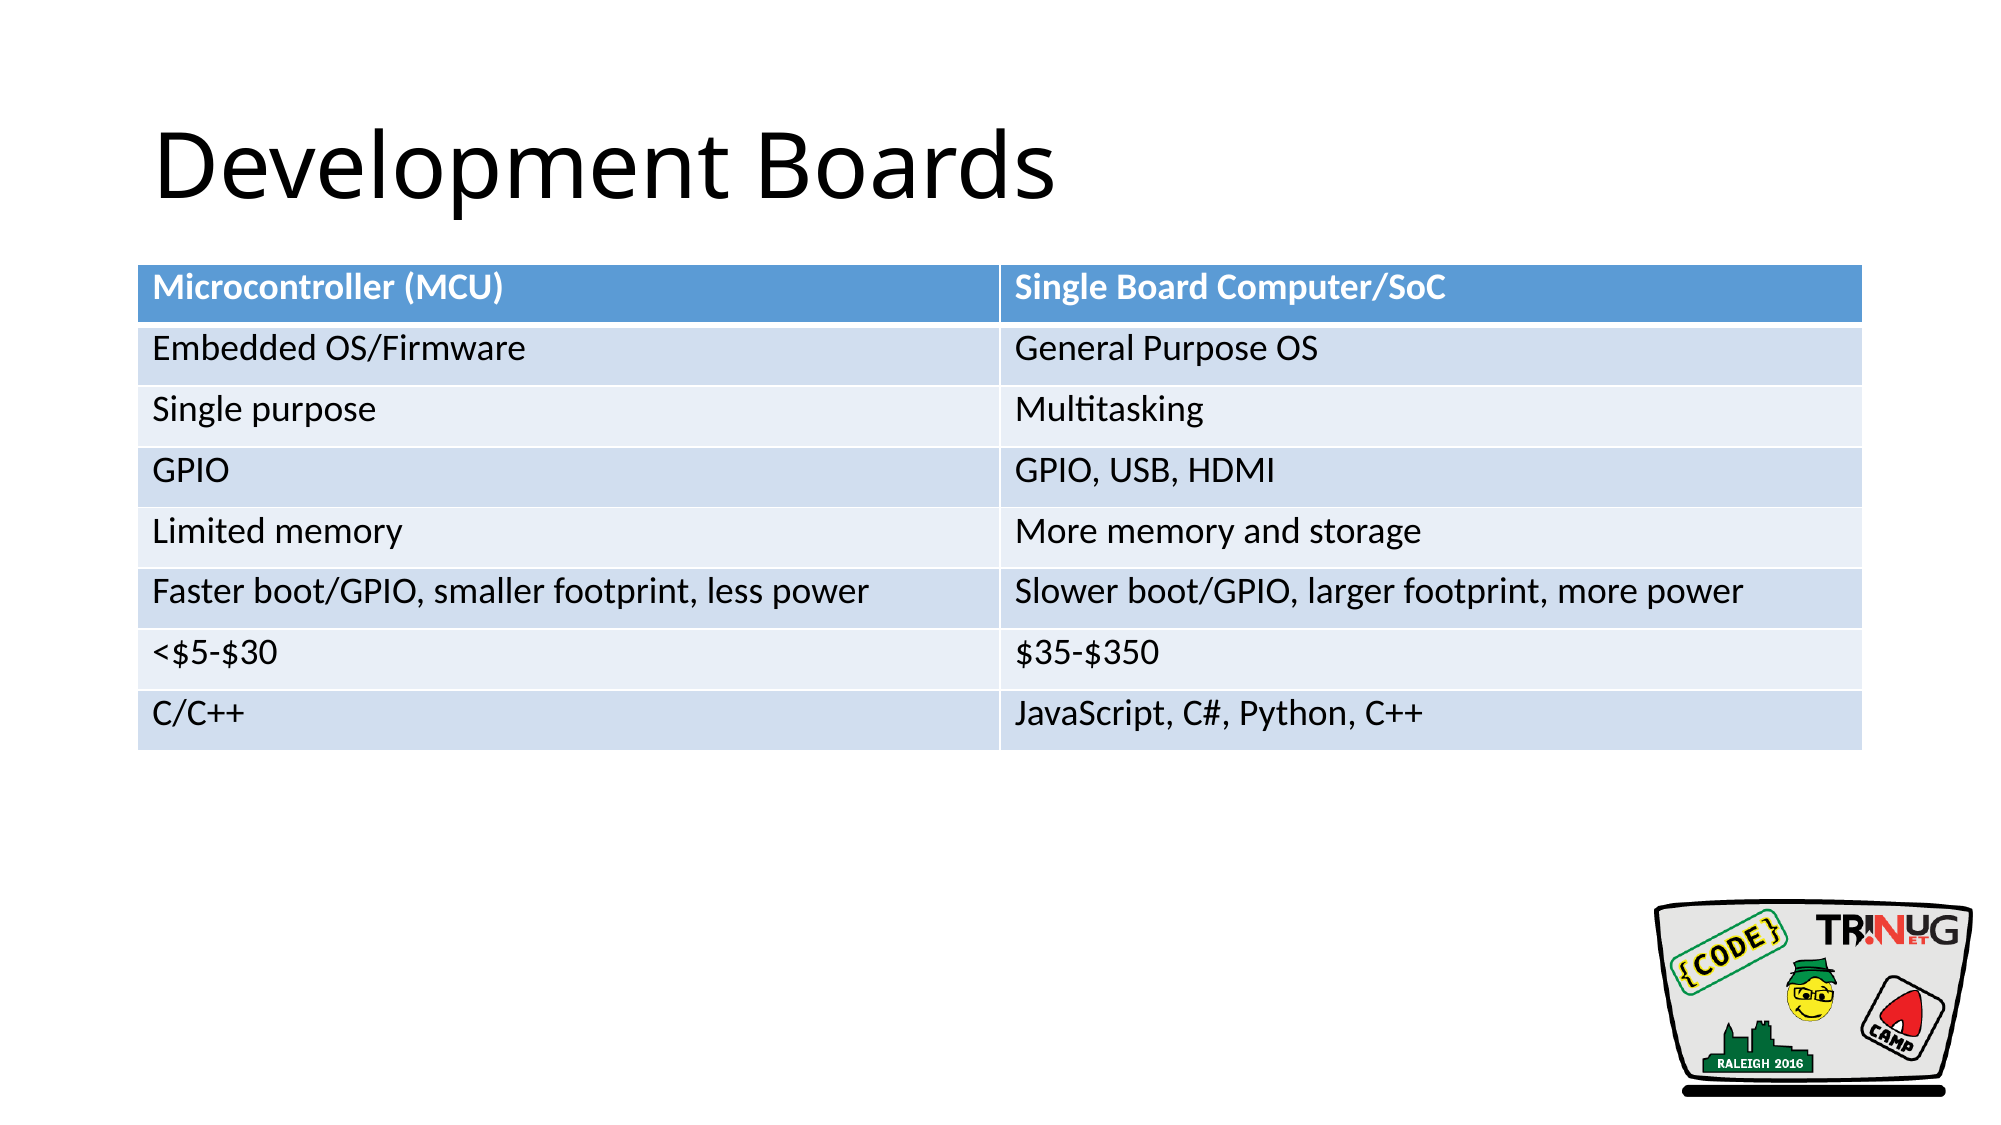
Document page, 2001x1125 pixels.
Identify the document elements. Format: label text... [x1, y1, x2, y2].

picture [1654, 899, 1973, 1097]
table_cell $35-$350 [1001, 630, 1862, 689]
title Development Boards [137, 59, 1863, 263]
table_cell Embedded OS/Firmware [138, 328, 999, 385]
table_cell GPIO, USB, HDMI [1001, 448, 1862, 507]
table_cell General Purpose OS [1001, 328, 1862, 385]
table_cell JavaScript, C#, Python, C++ [1001, 691, 1862, 750]
table_cell Single purpose [138, 387, 999, 446]
table_header Microcontroller (MCU) [138, 265, 999, 322]
table_cell <$5-$30 [138, 630, 999, 689]
table_cell Slower boot/GPIO, larger footprint, more power [1001, 569, 1862, 628]
table_cell Limited memory [138, 508, 999, 567]
table_cell Multitasking [1001, 387, 1862, 446]
table_cell C/C++ [138, 691, 999, 750]
table_cell Faster boot/GPIO, smaller footprint, less power [138, 569, 999, 628]
table_cell GPIO [138, 448, 999, 507]
table_header Single Board Computer/SoC [1001, 265, 1862, 322]
table_cell More memory and storage [1001, 508, 1862, 567]
